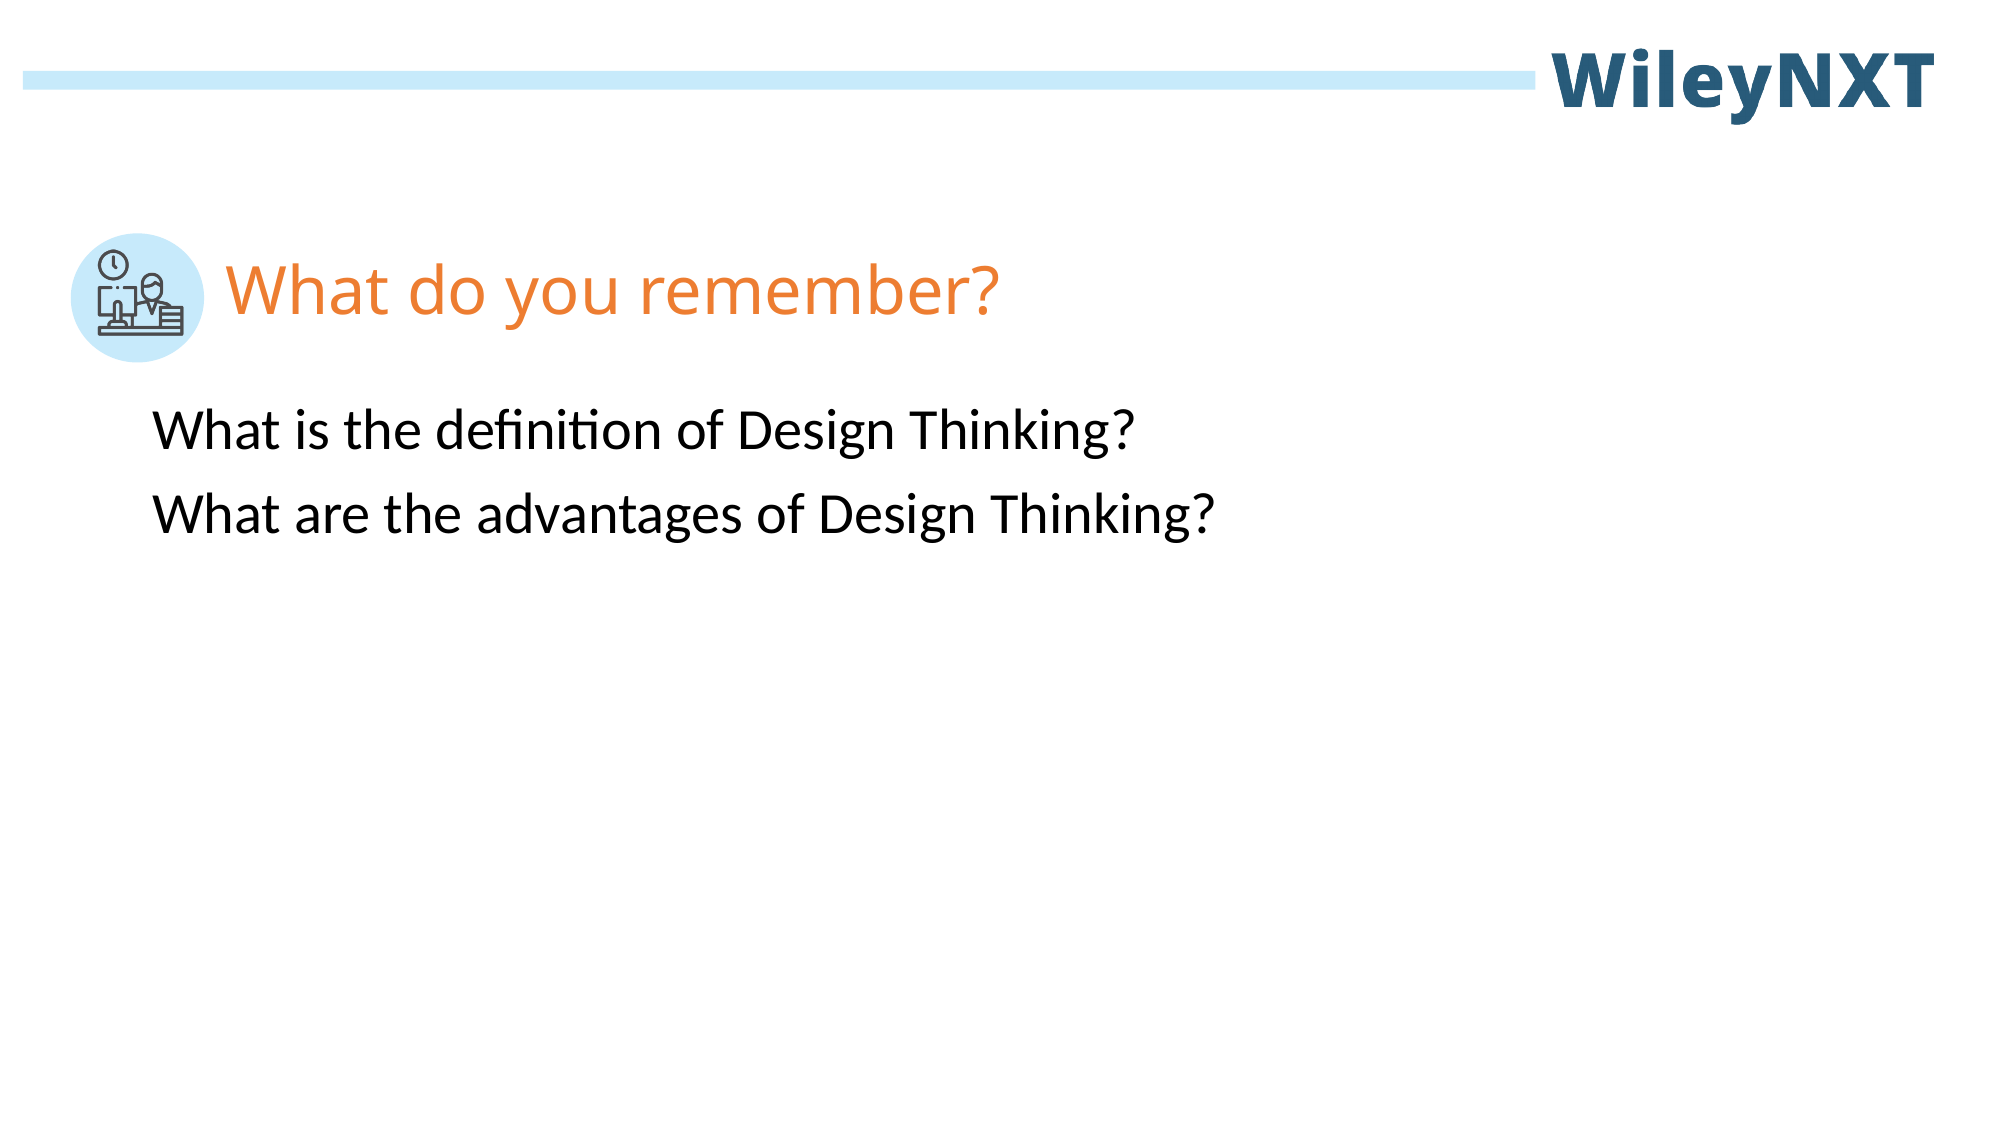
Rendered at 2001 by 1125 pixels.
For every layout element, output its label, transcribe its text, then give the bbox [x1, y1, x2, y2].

picture [97, 249, 184, 336]
text_box What is the definition of Design Thinking? What are the advantages of Design Thinking? [137, 391, 1863, 1014]
title What do you remember? [210, 249, 1936, 359]
picture [1551, 48, 1934, 125]
